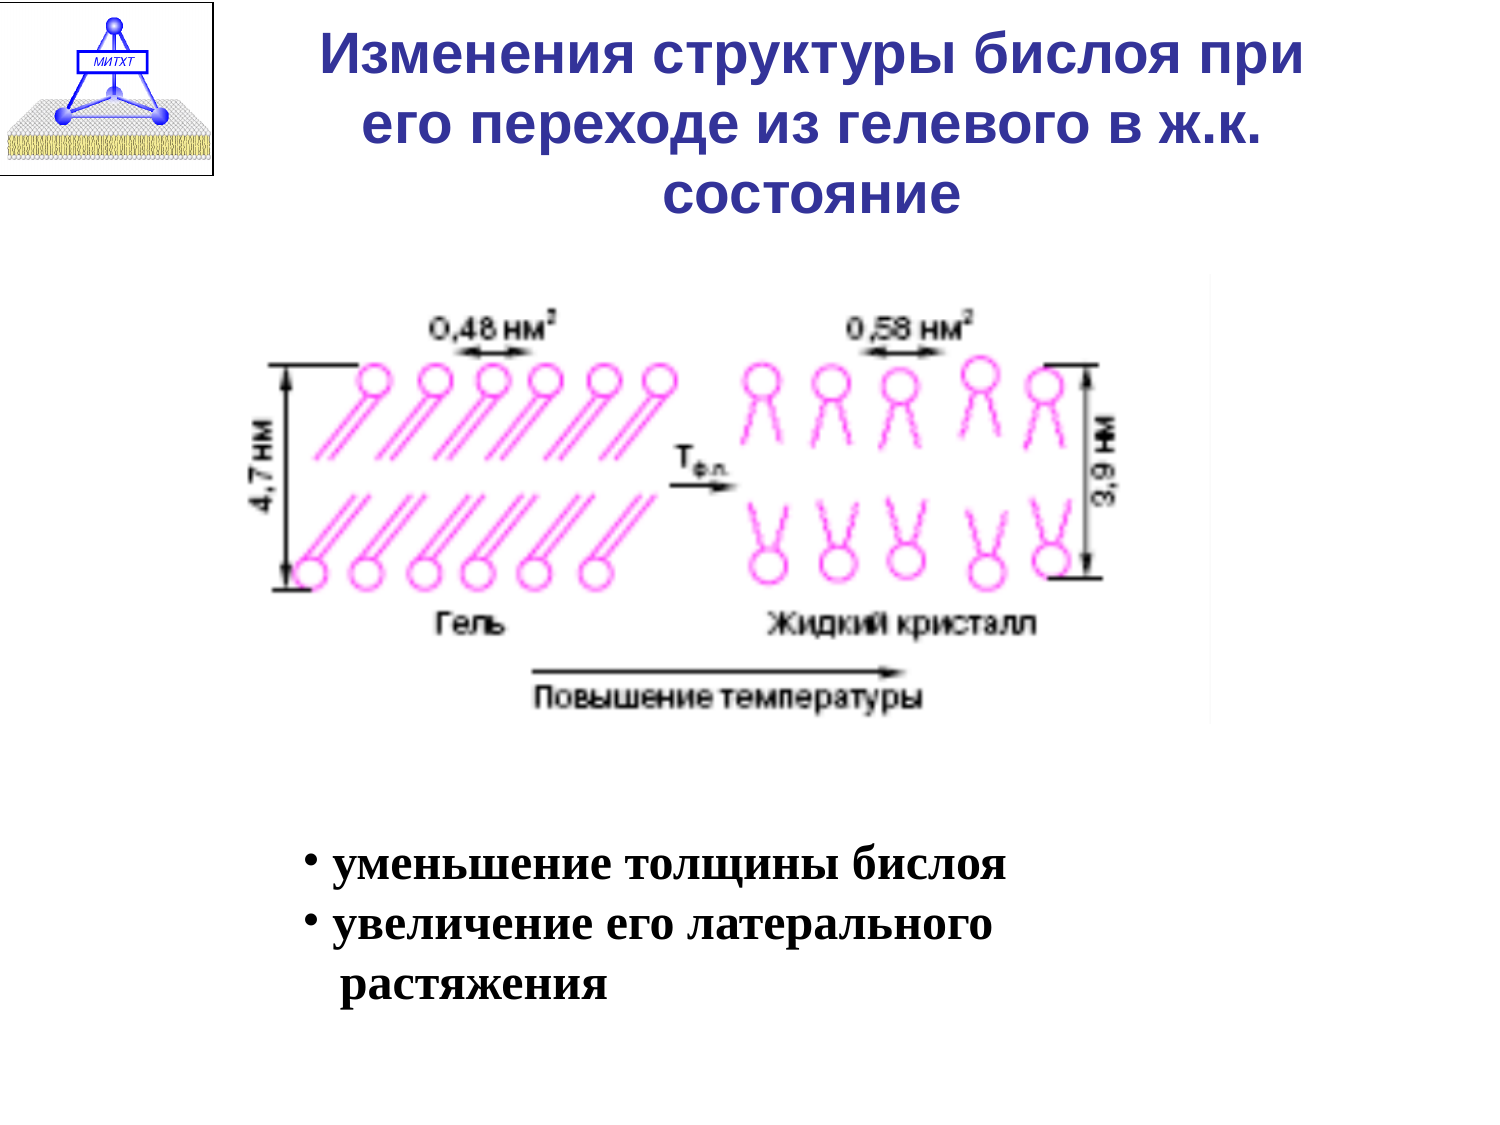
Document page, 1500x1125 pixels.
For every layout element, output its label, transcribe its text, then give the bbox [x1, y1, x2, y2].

title Изменения структуры бислоя при его переходе из гелевого в ж.к. состояние [275, 45, 1350, 197]
picture [0, 3, 213, 176]
picture [162, 274, 1213, 724]
text_box уменьшение толщины бислоя увеличение его латерального растяжения [287, 762, 1091, 1018]
